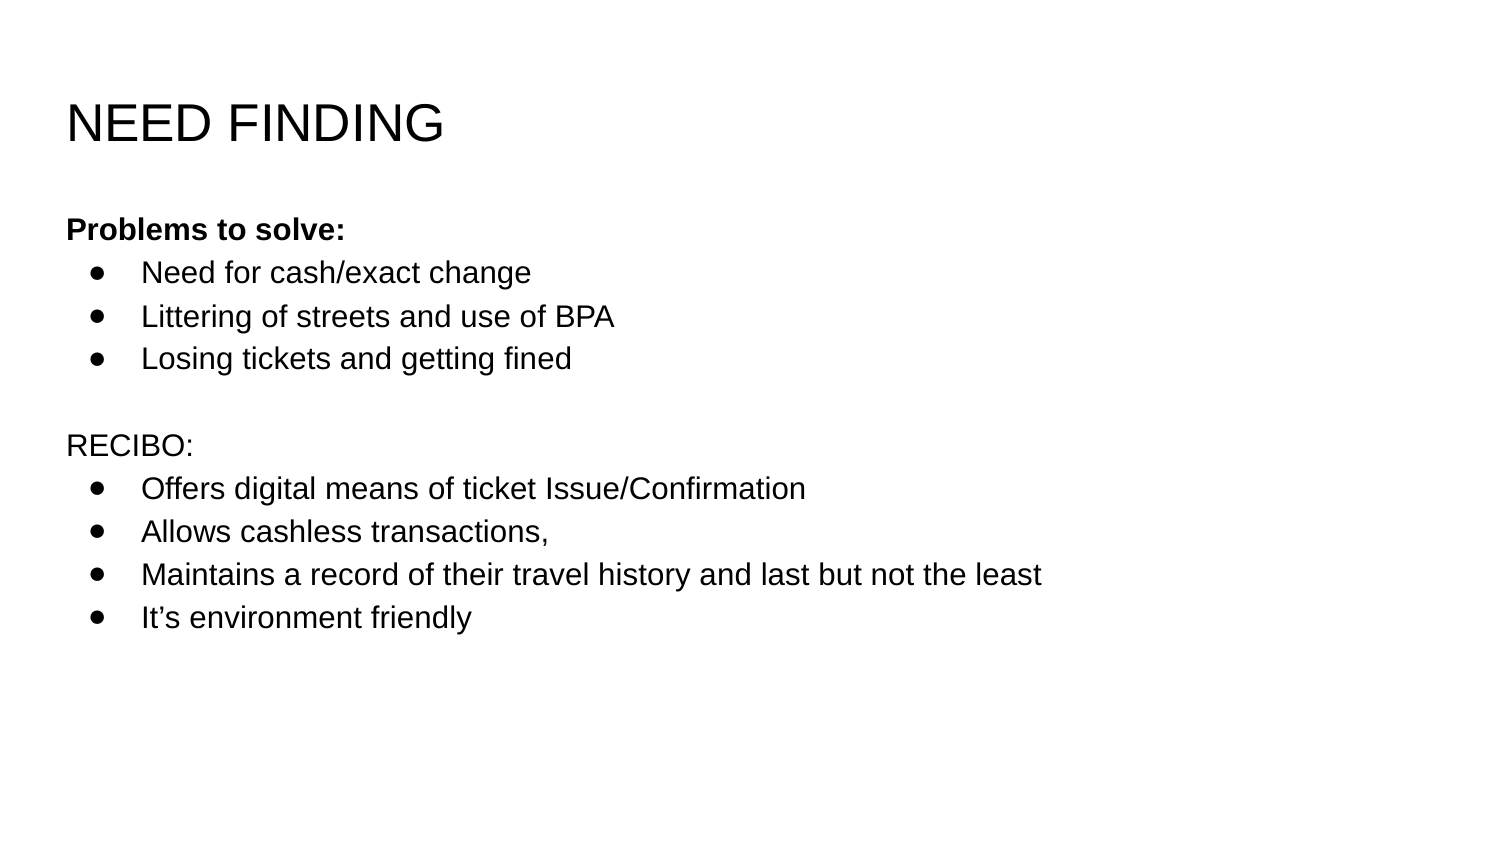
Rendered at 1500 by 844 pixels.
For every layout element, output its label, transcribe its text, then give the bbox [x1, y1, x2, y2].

list Problems to solve: Need for cash/exact change Littering of streets and use of BPA Losing tickets and getting fined RECIBO: Offers digital means of ticket Issue/Confirmation Allows cashless transactions, Maintains a record of their travel history and last but not the least It’s environment friendly [51, 189, 1449, 750]
title NEED FINDING [51, 72, 1449, 167]
